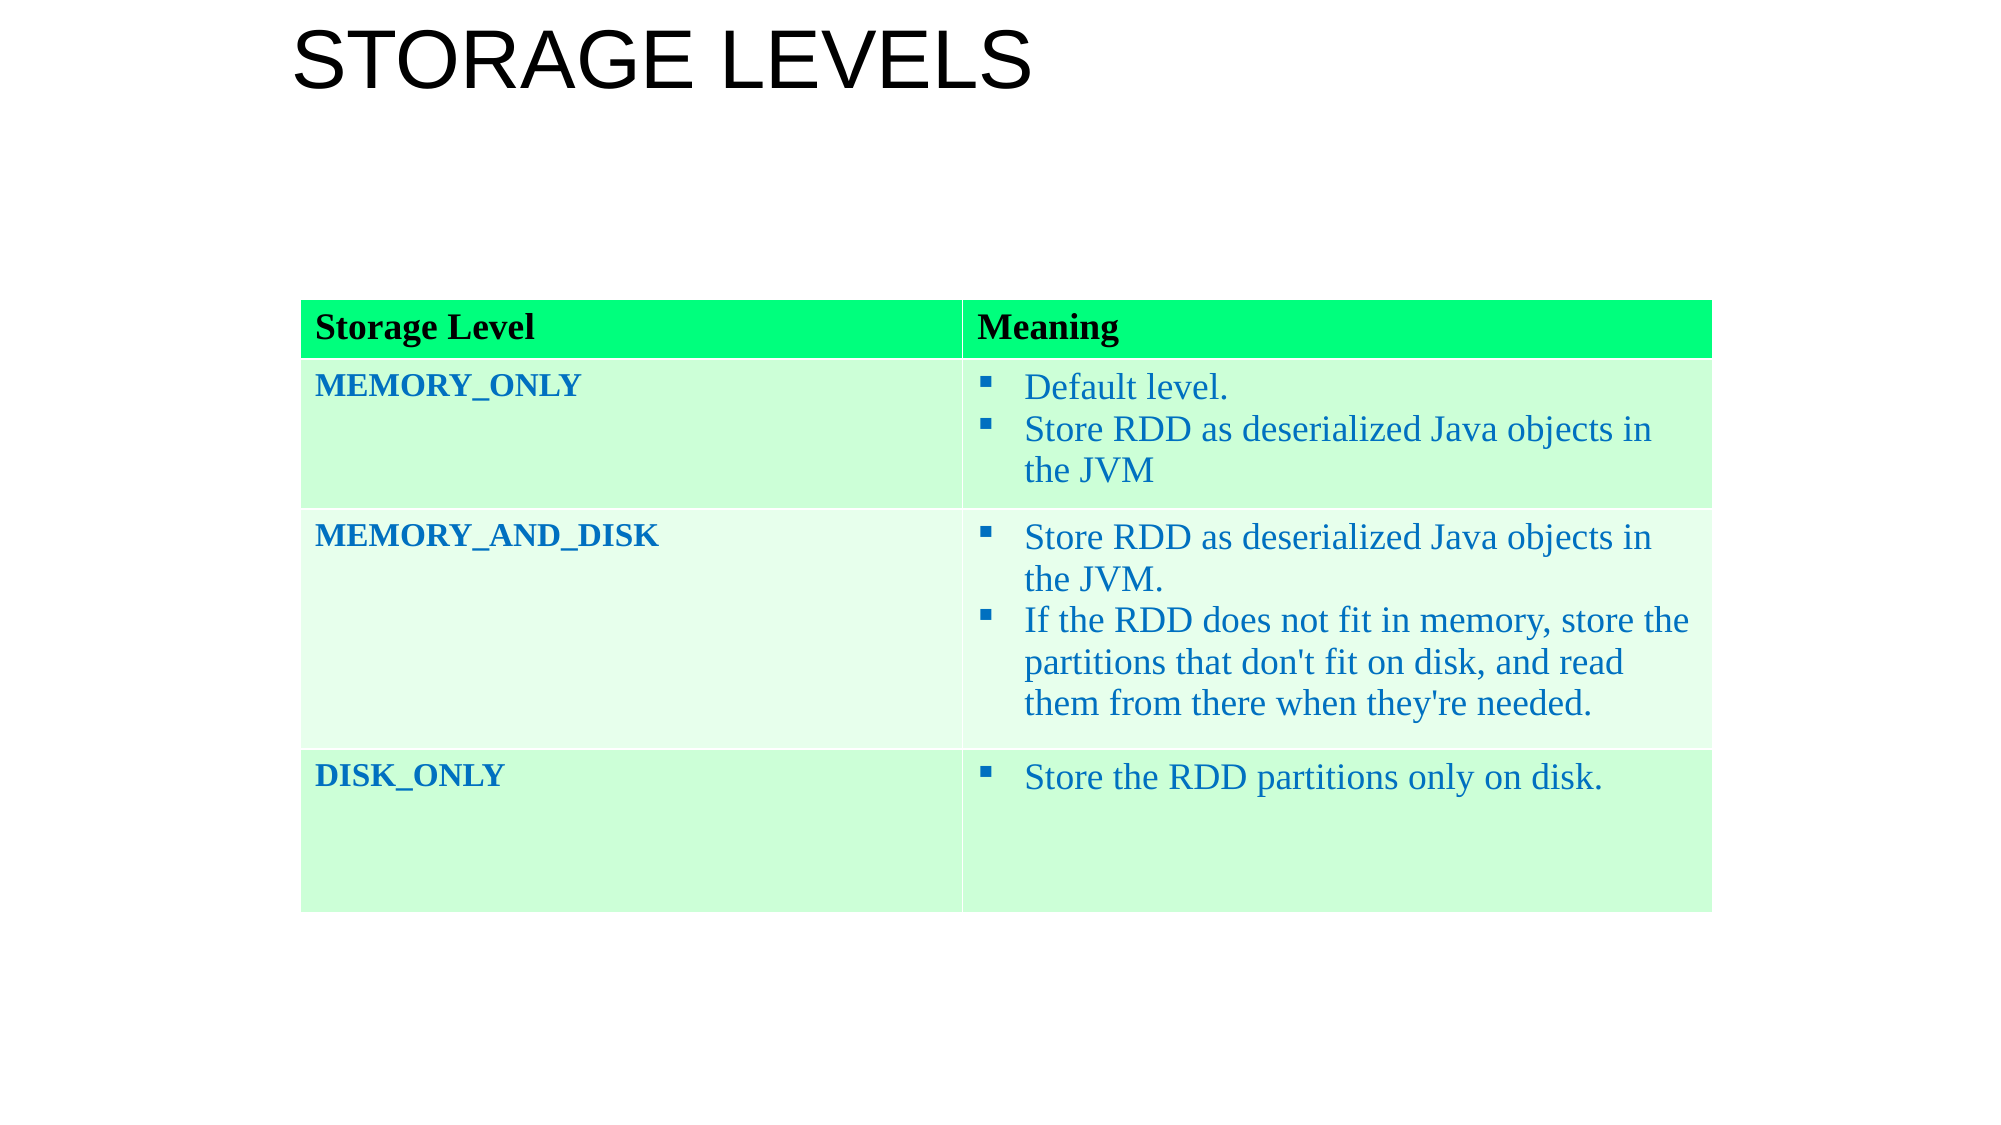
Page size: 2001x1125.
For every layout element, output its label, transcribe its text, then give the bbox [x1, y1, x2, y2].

list [276, 212, 1713, 1000]
title Storage Levels [276, 24, 1614, 175]
table_header Meaning [963, 300, 1712, 358]
table_cell Default level. Store RDD as deserialized Java objects in the JVM [963, 360, 1712, 508]
table_cell MEMORY_ONLY [301, 360, 962, 508]
table_cell MEMORY_AND_DISK [301, 510, 962, 748]
table_cell Store the RDD partitions only on disk. [963, 750, 1712, 912]
table_cell Store RDD as deserialized Java objects in the JVM. If the RDD does not fit in memory, store the partitions that don't fit on disk, and read them from there when they're needed. [963, 510, 1712, 748]
table_header Storage Level [301, 300, 962, 358]
table_cell DISK_ONLY [301, 750, 962, 912]
